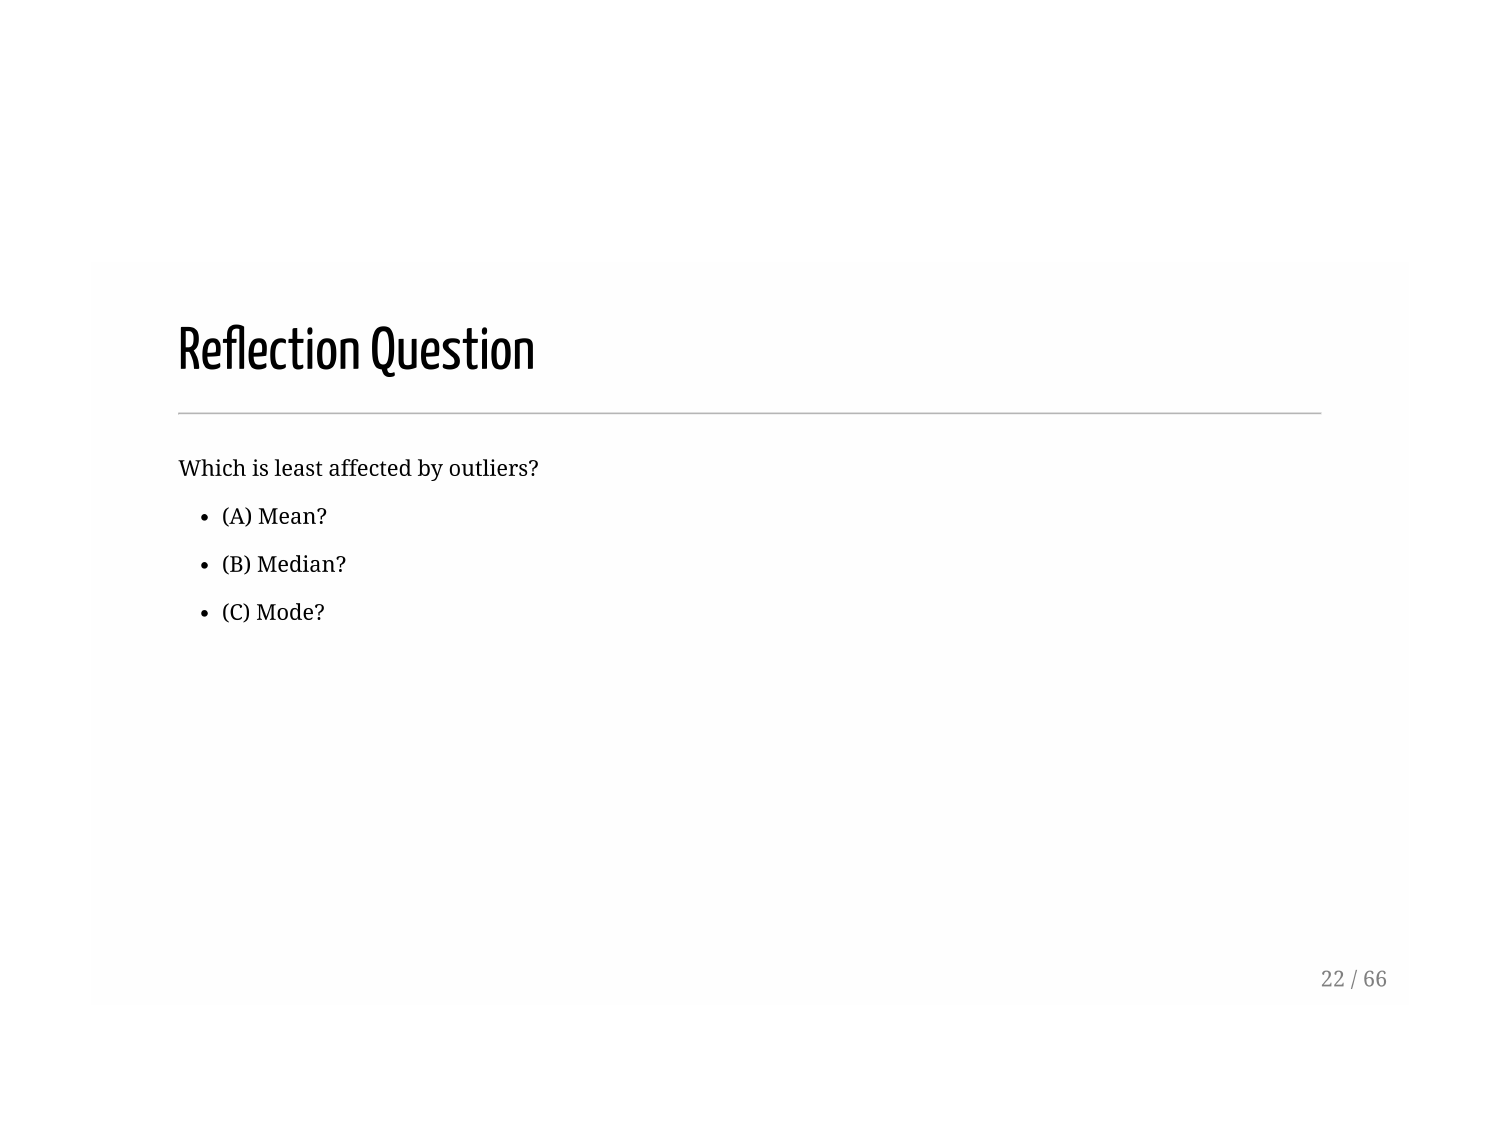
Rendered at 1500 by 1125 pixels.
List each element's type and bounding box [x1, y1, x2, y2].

picture [91, 262, 1409, 1005]
